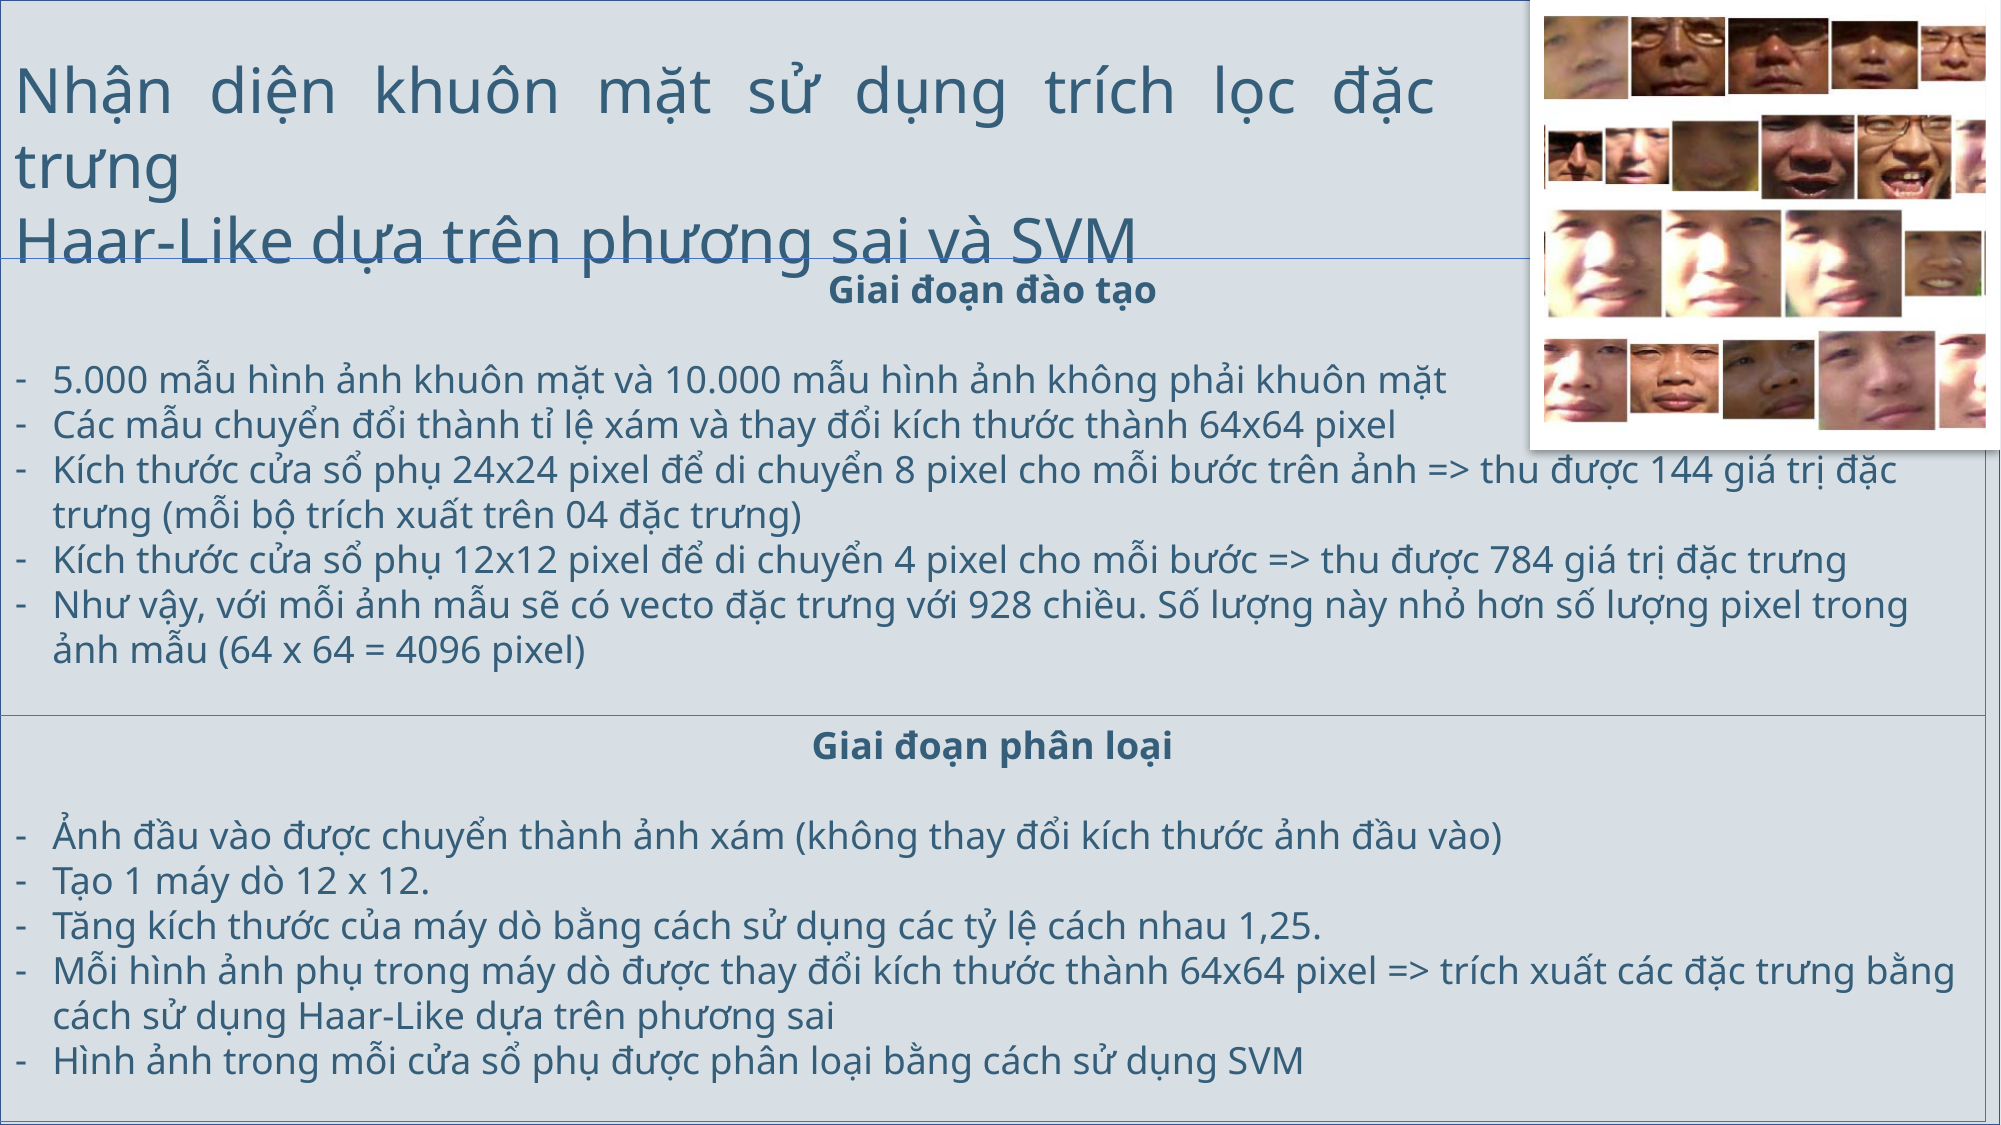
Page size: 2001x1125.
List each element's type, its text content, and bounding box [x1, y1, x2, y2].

text_box Giai đoạn phân loại Ảnh đầu vào được chuyển thành ảnh xám (không thay đổi kích thước ảnh đầu vào) Tạo 1 máy dò 12 x 12. Tăng kích thước của máy dò bằng cách sử dụng các tỷ lệ cách nhau 1,25. Mỗi hình ảnh phụ trong máy dò được thay đổi kích thước thành 64x64 pixel => trích xuất các đặc trưng bằng cách sử dụng Haar-Like dựa trên phương sai Hình ảnh trong mỗi cửa sổ phụ được phân loại bằng cách sử dụng SVM [0, 715, 1986, 1122]
picture [1544, 5, 1986, 436]
text_box Nhận diện khuôn mặt sử dụng trích lọc đặc trưng Haar-Like dựa trên phương sai và SVM [0, 43, 1452, 258]
text_box Giai đoạn đào tạo 5.000 mẫu hình ảnh khuôn mặt và 10.000 mẫu hình ảnh không phải khuôn mặt Các mẫu chuyển đổi thành tỉ lệ xám và thay đổi kích thước thành 64x64 pixel Kích thước cửa sổ phụ 24x24 pixel để di chuyển 8 pixel cho mỗi bước trên ảnh => thu được 144 giá trị đặc trưng (mỗi bộ trích xuất trên 04 đặc trưng) Kích thước cửa sổ phụ 12x12 pixel để di chuyển 4 pixel cho mỗi bước => thu được 784 giá trị đặc trưng Như vậy, với mỗi ảnh mẫu sẽ có vecto đặc trưng với 928 chiều. Số lượng này nhỏ hơn số lượng pixel trong ảnh mẫu (64 x 64 = 4096 pixel) [0, 258, 1986, 715]
